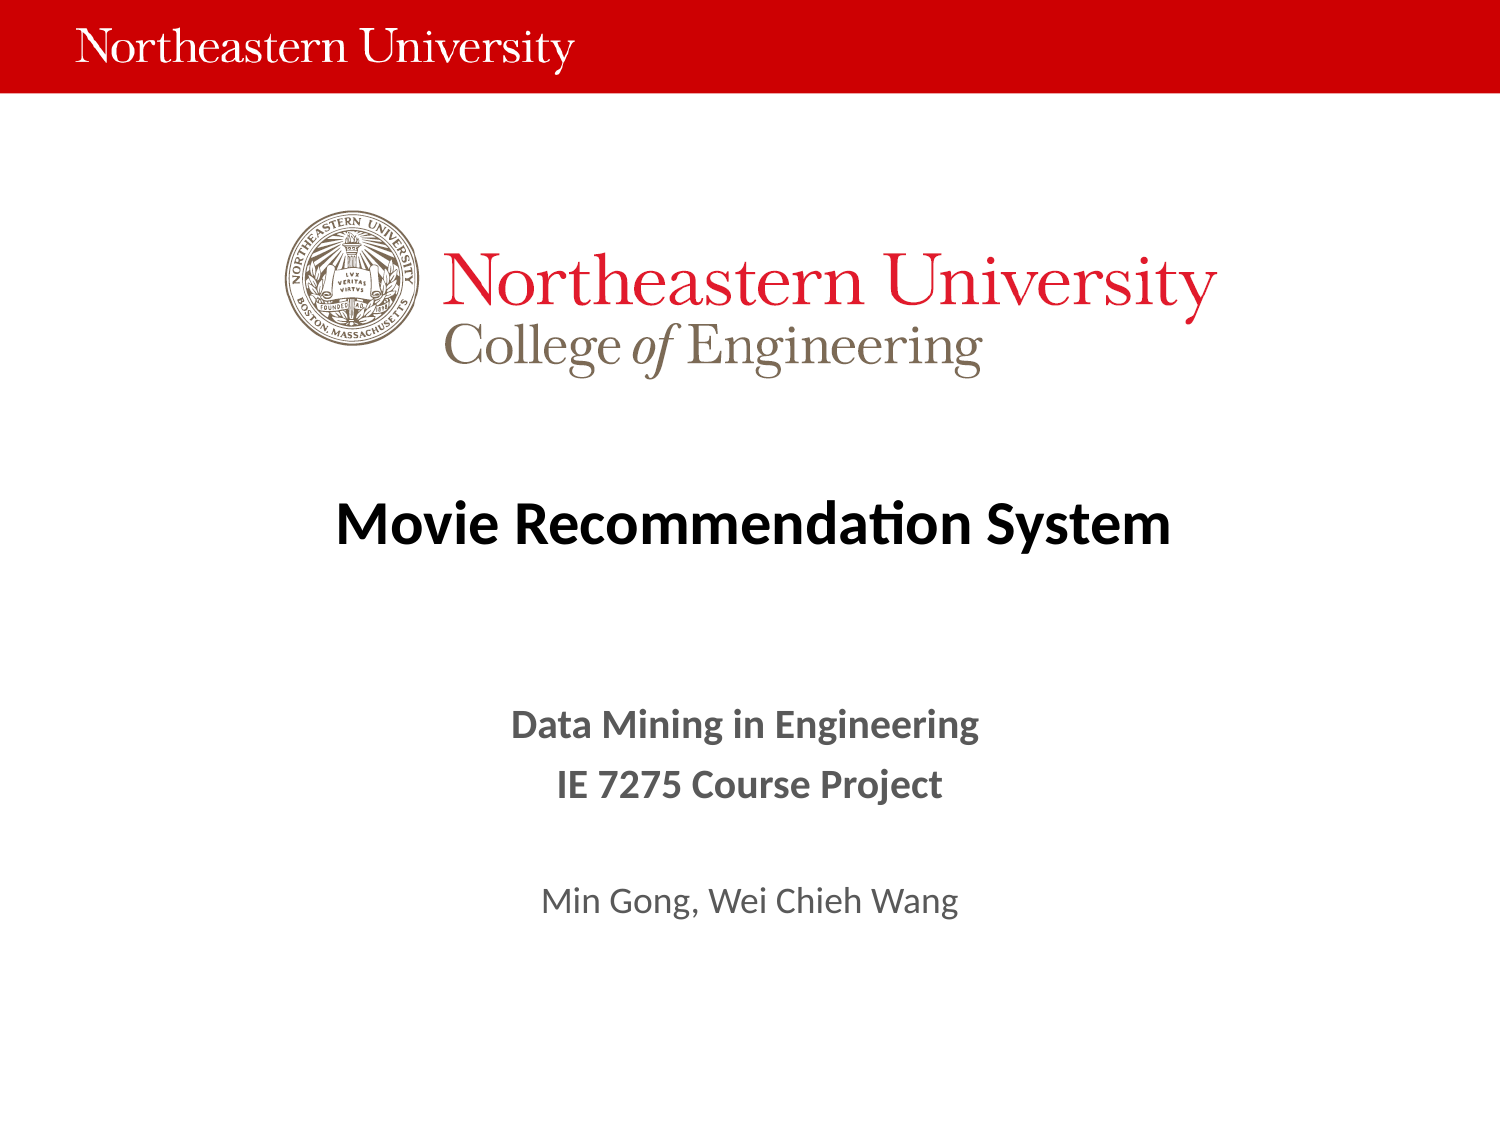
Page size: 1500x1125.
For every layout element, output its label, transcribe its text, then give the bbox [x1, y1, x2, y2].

picture [75, 27, 575, 75]
text_box Data Mining in Engineering IE 7275 Course Project Min Gong, Wei Chieh Wang [254, 698, 1246, 988]
text_box Movie Recommendation System [65, 467, 1444, 639]
picture [280, 202, 1220, 390]
